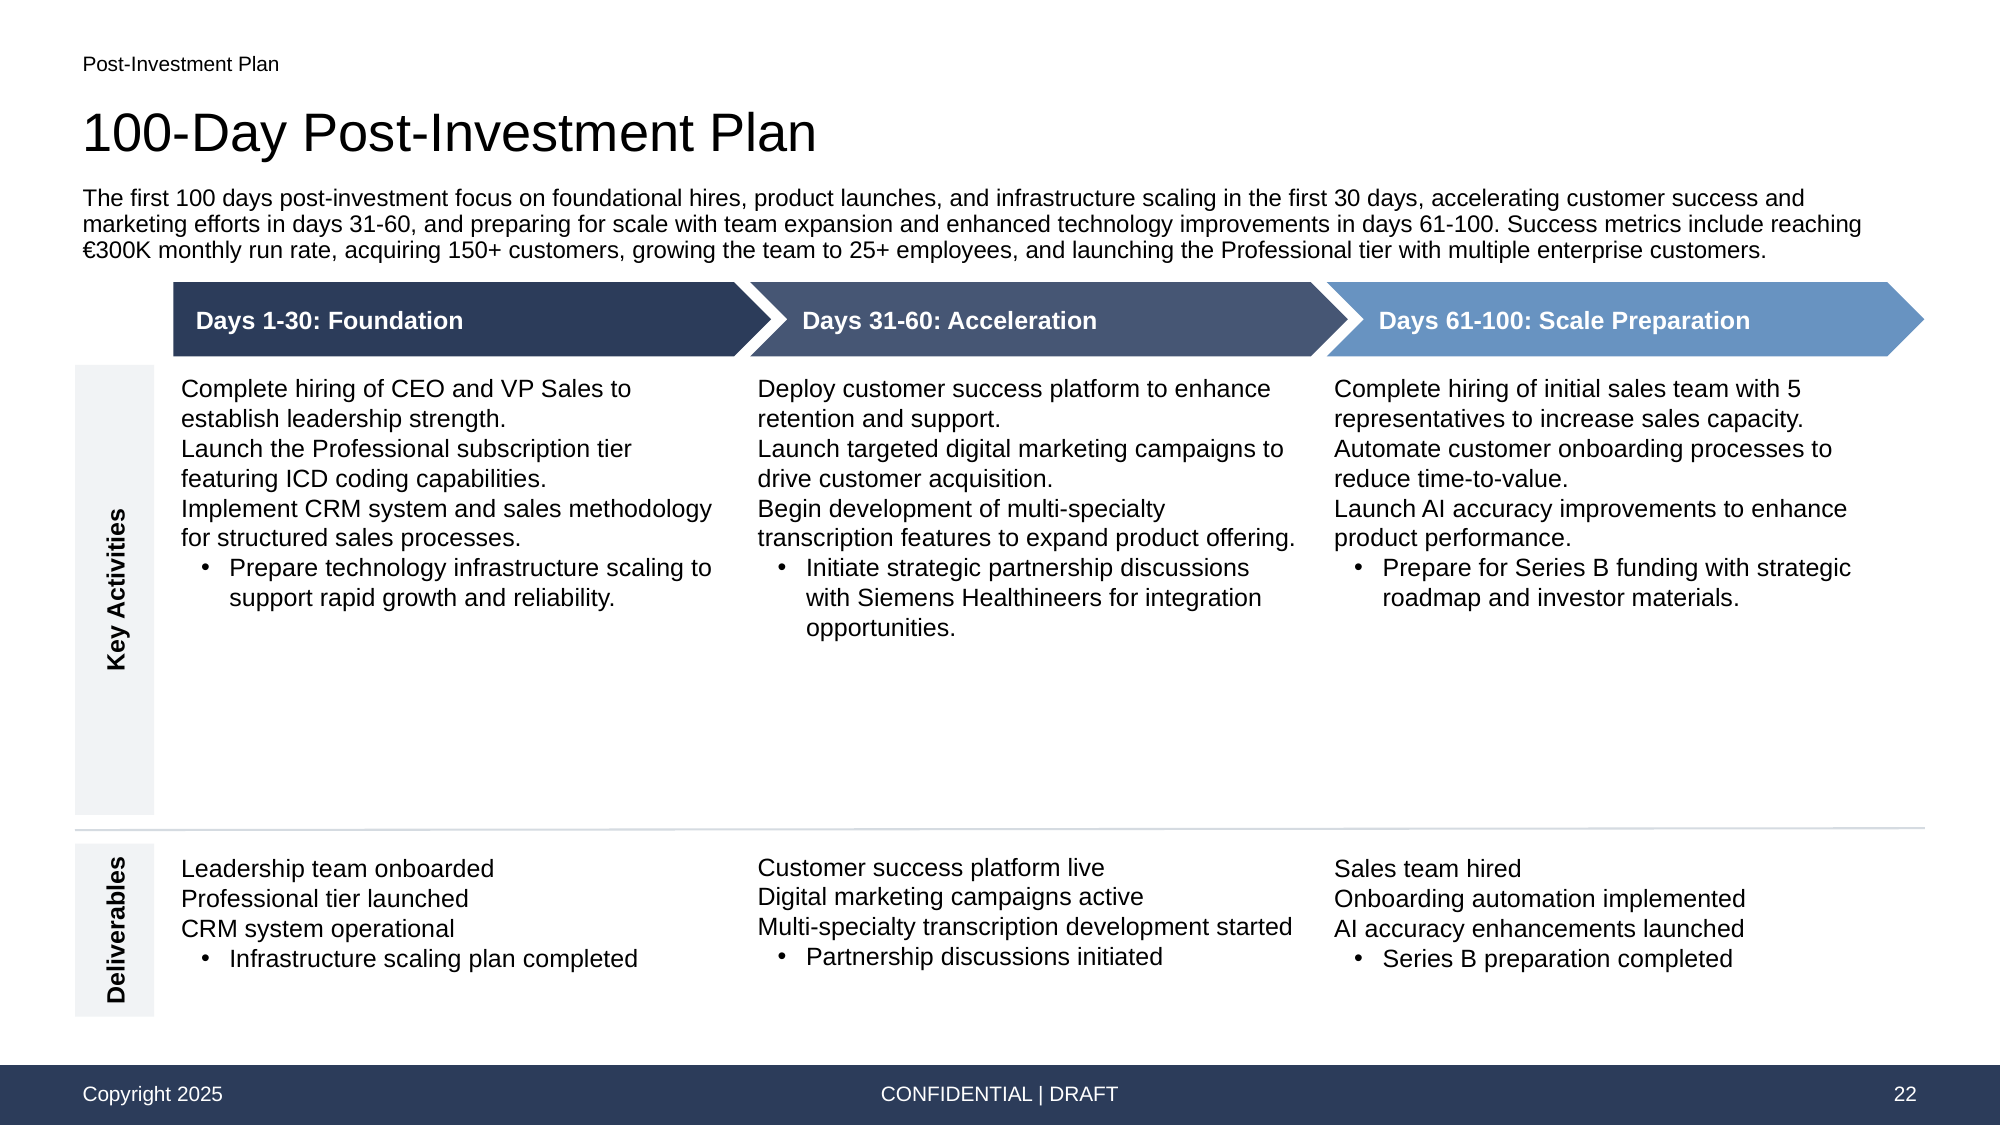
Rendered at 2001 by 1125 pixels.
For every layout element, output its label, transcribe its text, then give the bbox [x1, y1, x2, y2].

text_box Sales team hired Onboarding automation implemented AI accuracy enhancements launched Series B preparation completed [1326, 845, 1884, 1019]
title 100-Day Post-Investment Plan [75, 90, 1925, 171]
slide_number 22 [1474, 1071, 1925, 1115]
text_box Days 31-60: Acceleration [750, 282, 1348, 357]
text_box Deploy customer success platform to enhance retention and support. Launch targeted digital marketing campaigns to drive customer acquisition. Begin development of multi-specialty transcription features to expand product offering. Initiate strategic partnership discussions with Siemens Healthineers for integration opportunities. [750, 364, 1307, 815]
text_box Days 1-30: Foundation [173, 282, 772, 357]
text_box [74, 827, 1926, 831]
text_box Key Activities [75, 364, 155, 815]
text_box Leadership team onboarded Professional tier launched CRM system operational Infrastructure scaling plan completed [173, 845, 730, 1019]
list The first 100 days post-investment focus on foundational hires, product launches, and infrastructure scaling in the first 30 days, accelerating customer success and marketing efforts in days 31-60, and preparing for scale with team expansion and enhanced technology improvements in days 61-100. Success metrics include reaching €300K monthly run rate, acquiring 150+ customers, growing the team to 25+ employees, and launching the Professional tier with multiple enterprise customers. [75, 171, 1925, 273]
footer CONFIDENTIAL | DRAFT [662, 1071, 1338, 1115]
text_box Customer success platform live Digital marketing campaigns active Multi-specialty transcription development started Partnership discussions initiated [750, 843, 1307, 1017]
text_box Complete hiring of initial sales team with 5 representatives to increase sales capacity. Automate customer onboarding processes to reduce time-to-value. Launch AI accuracy improvements to enhance product performance. Prepare for Series B funding with strategic roadmap and investor materials. [1326, 364, 1884, 815]
text_box Days 61-100: Scale Preparation [1326, 282, 1925, 357]
text_box Complete hiring of CEO and VP Sales to establish leadership strength. Launch the Professional subscription tier featuring ICD coding capabilities. Implement CRM system and sales methodology for structured sales processes. Prepare technology infrastructure scaling to support rapid growth and reliability. [173, 364, 730, 815]
list Post-Investment Plan [75, 46, 1925, 90]
text_box Deliverables [75, 843, 155, 1017]
